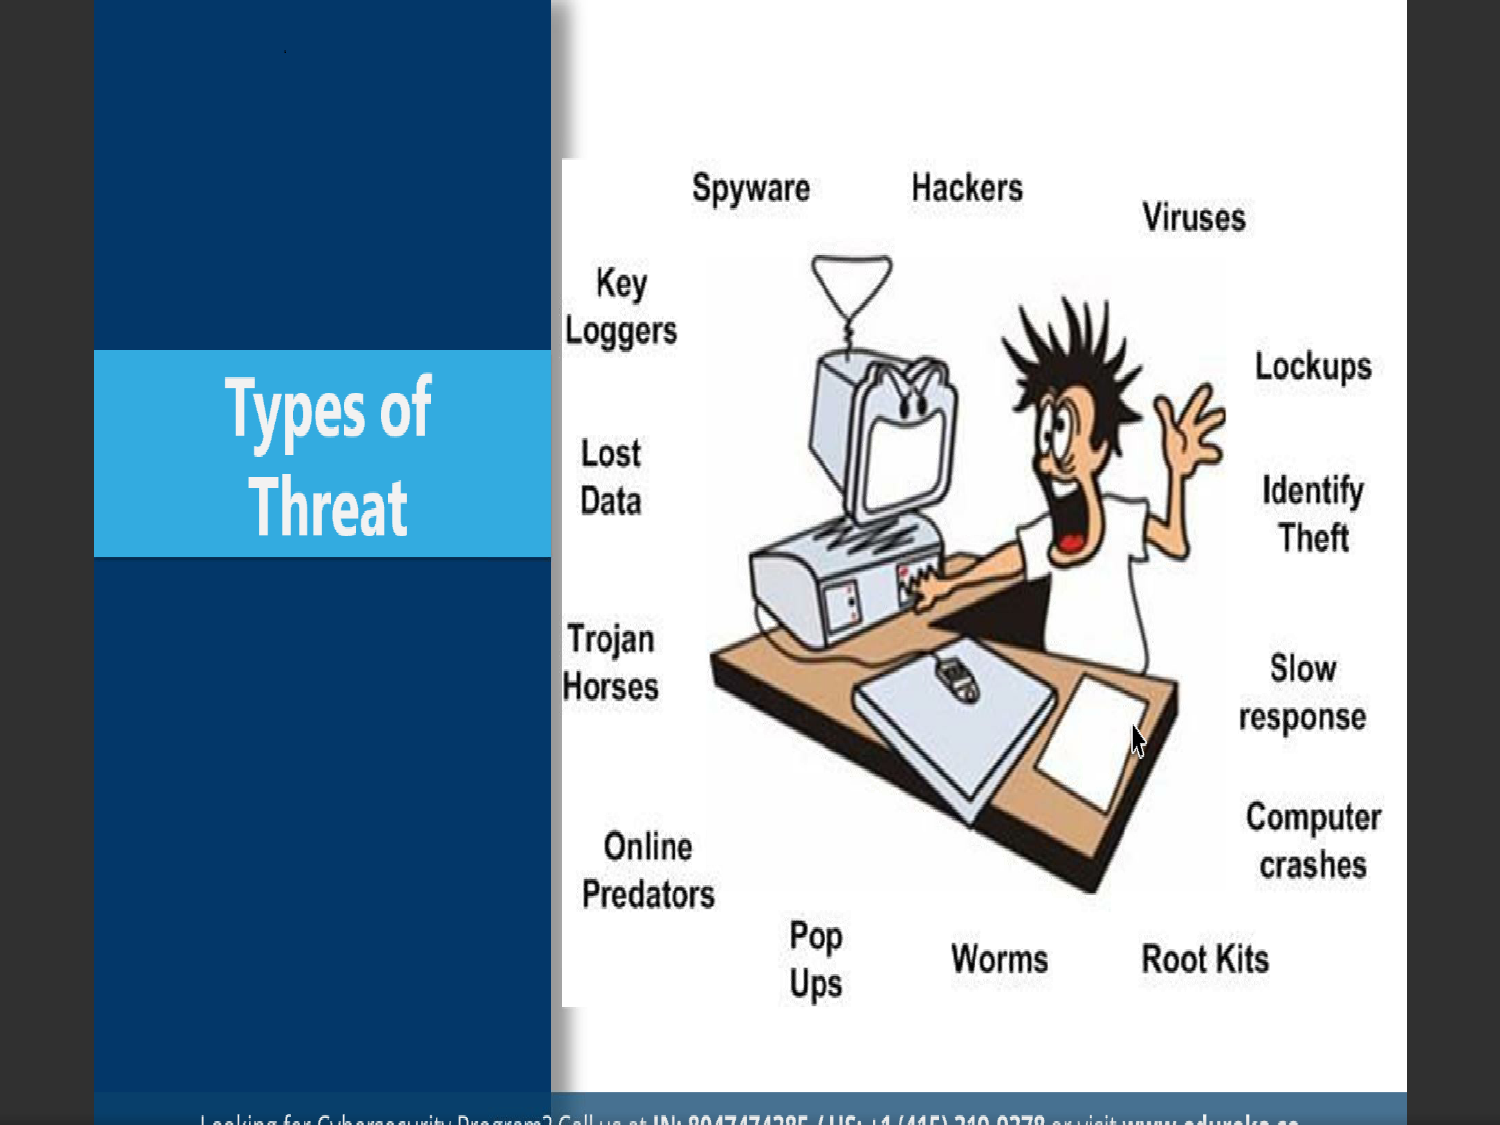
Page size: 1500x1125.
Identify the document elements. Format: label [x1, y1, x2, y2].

list [0, 0, 1500, 1125]
